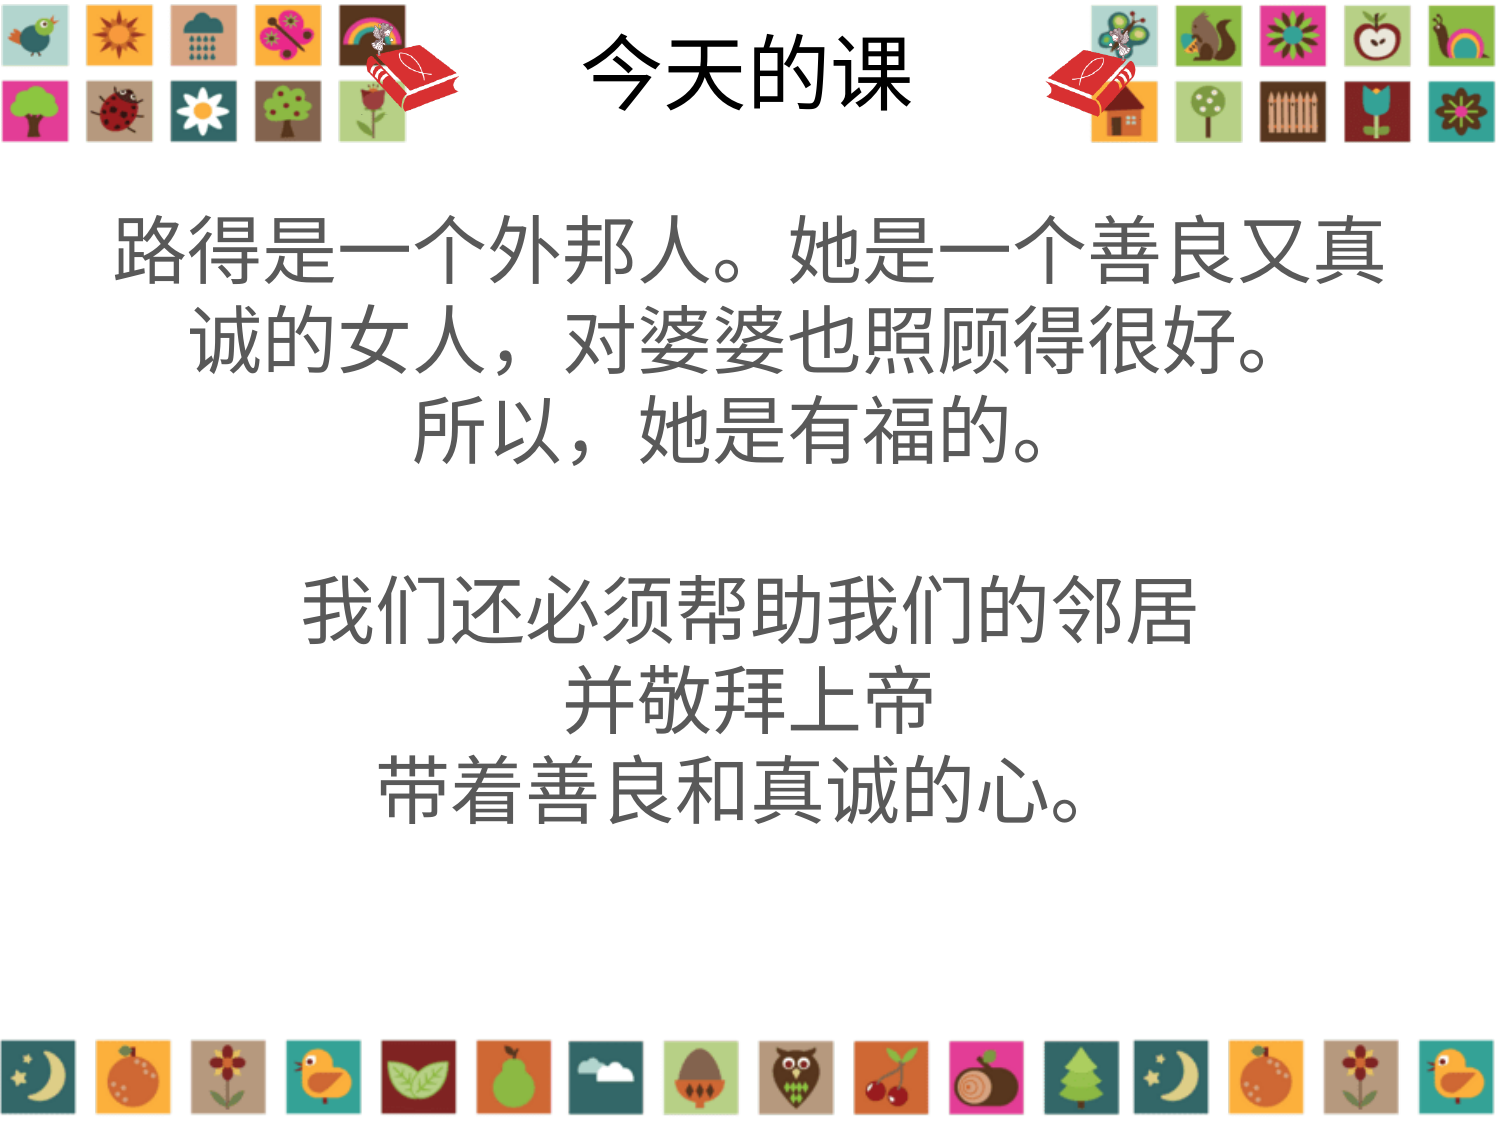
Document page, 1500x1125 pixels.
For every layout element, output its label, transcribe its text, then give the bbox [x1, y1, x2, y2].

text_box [0, 1028, 1500, 1118]
text_box 今天的课 [425, 13, 1077, 129]
picture [1014, 3, 1500, 150]
picture [0, 3, 491, 150]
text_box 路得是一个外邦人。她是一个善良又真诚的女人，对婆婆也照顾得很好。 所以，她是有福的。 我们还必须帮助我们的邻居 并敬拜上帝 带着善良和真诚的心。 [76, 196, 1424, 841]
